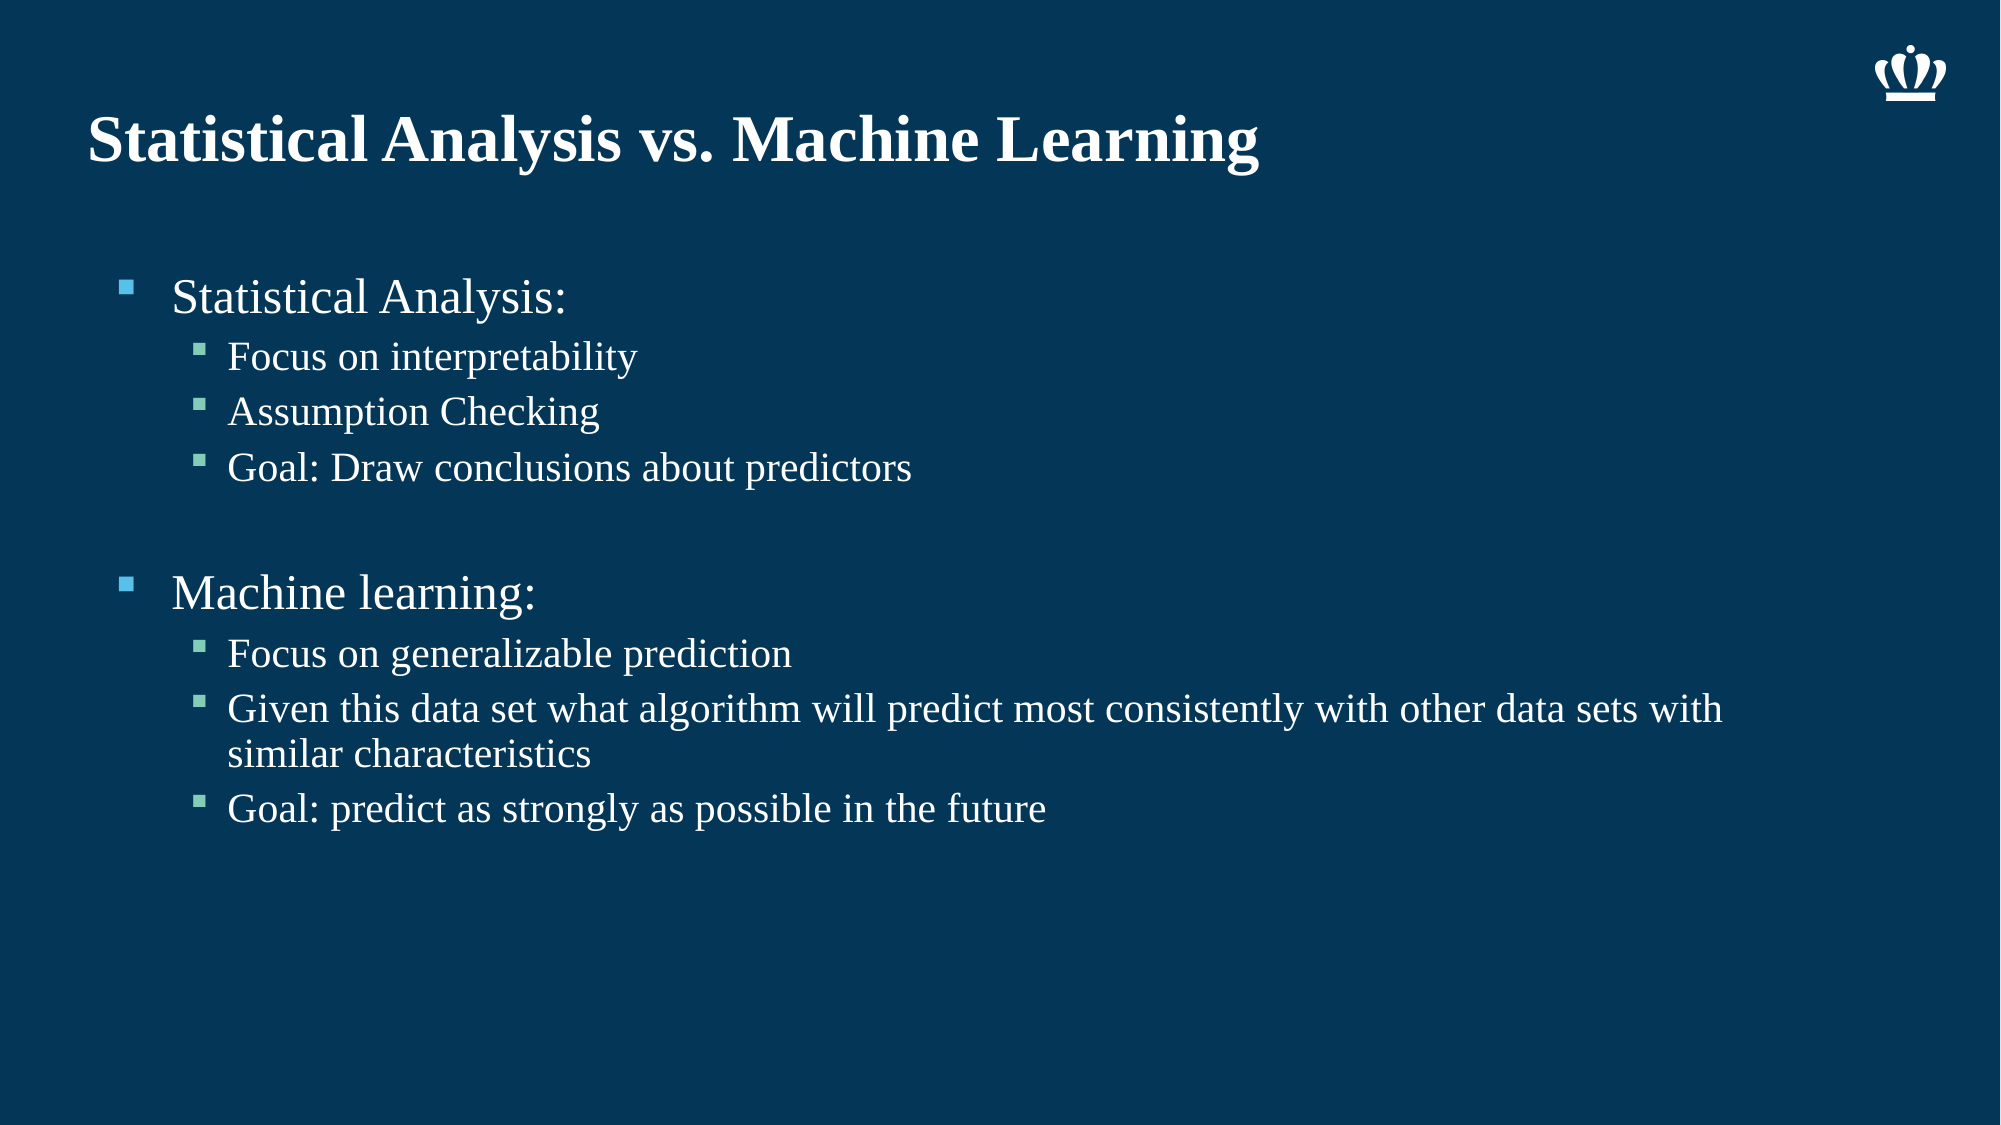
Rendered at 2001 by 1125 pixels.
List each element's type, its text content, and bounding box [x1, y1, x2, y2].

list Statistical Analysis: Focus on interpretability Assumption Checking Goal: Draw conclusions about predictors Machine learning: Focus on generalizable prediction Given this data set what algorithm will predict most consistently with other data sets with similar characteristics Goal: predict as strongly as possible in the future [99, 262, 1777, 931]
title Statistical Analysis vs. Machine Learning [72, 59, 1928, 220]
picture [1875, 45, 1946, 101]
